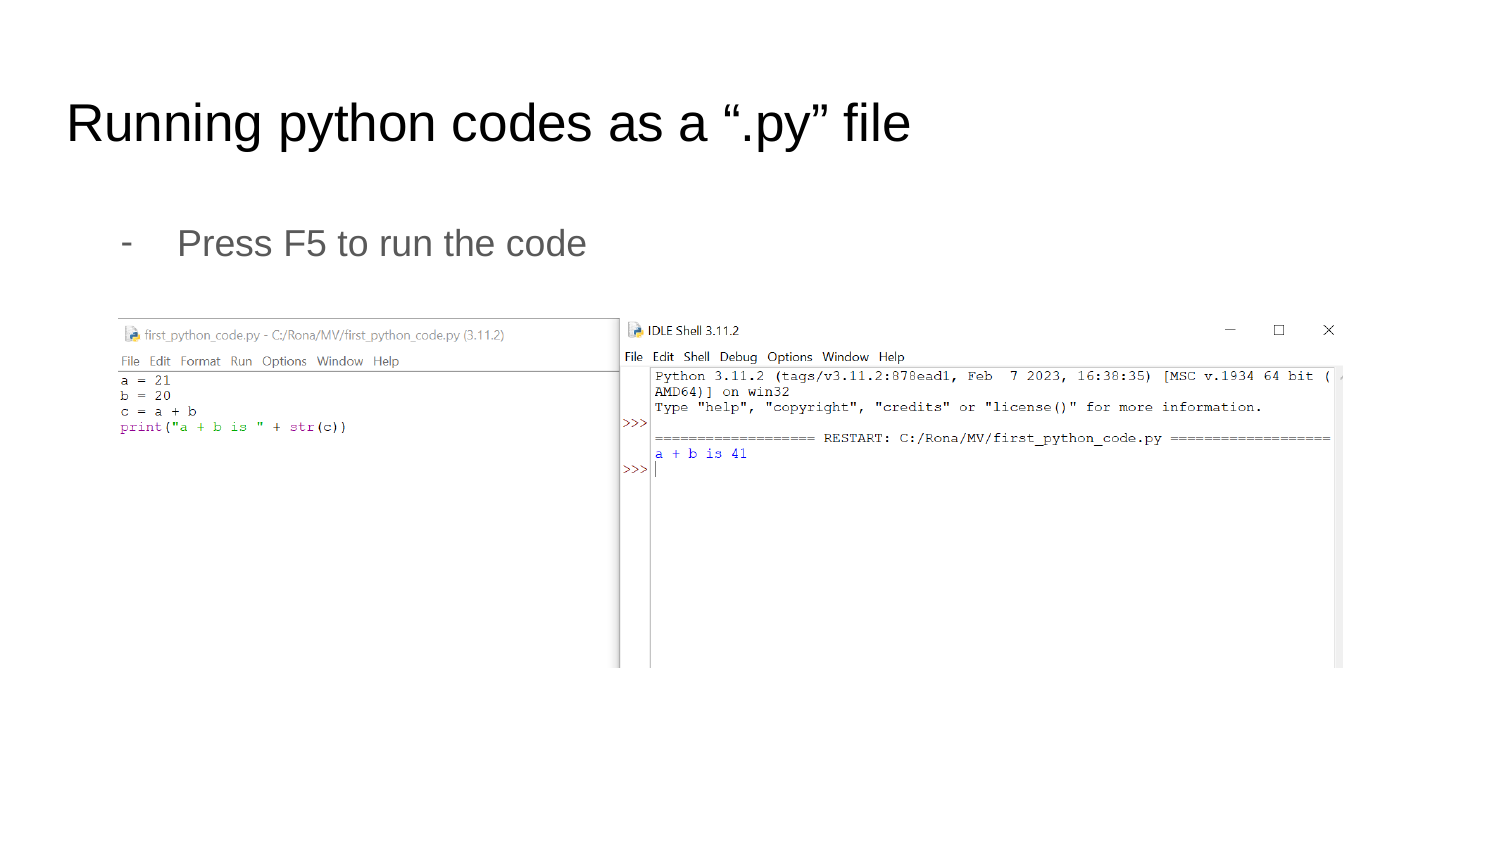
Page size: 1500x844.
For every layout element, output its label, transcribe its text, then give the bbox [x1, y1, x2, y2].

title Running python codes as a “.py” file [51, 72, 1449, 167]
text_box Press F5 to run the code [86, 197, 1145, 356]
picture [118, 317, 1343, 668]
